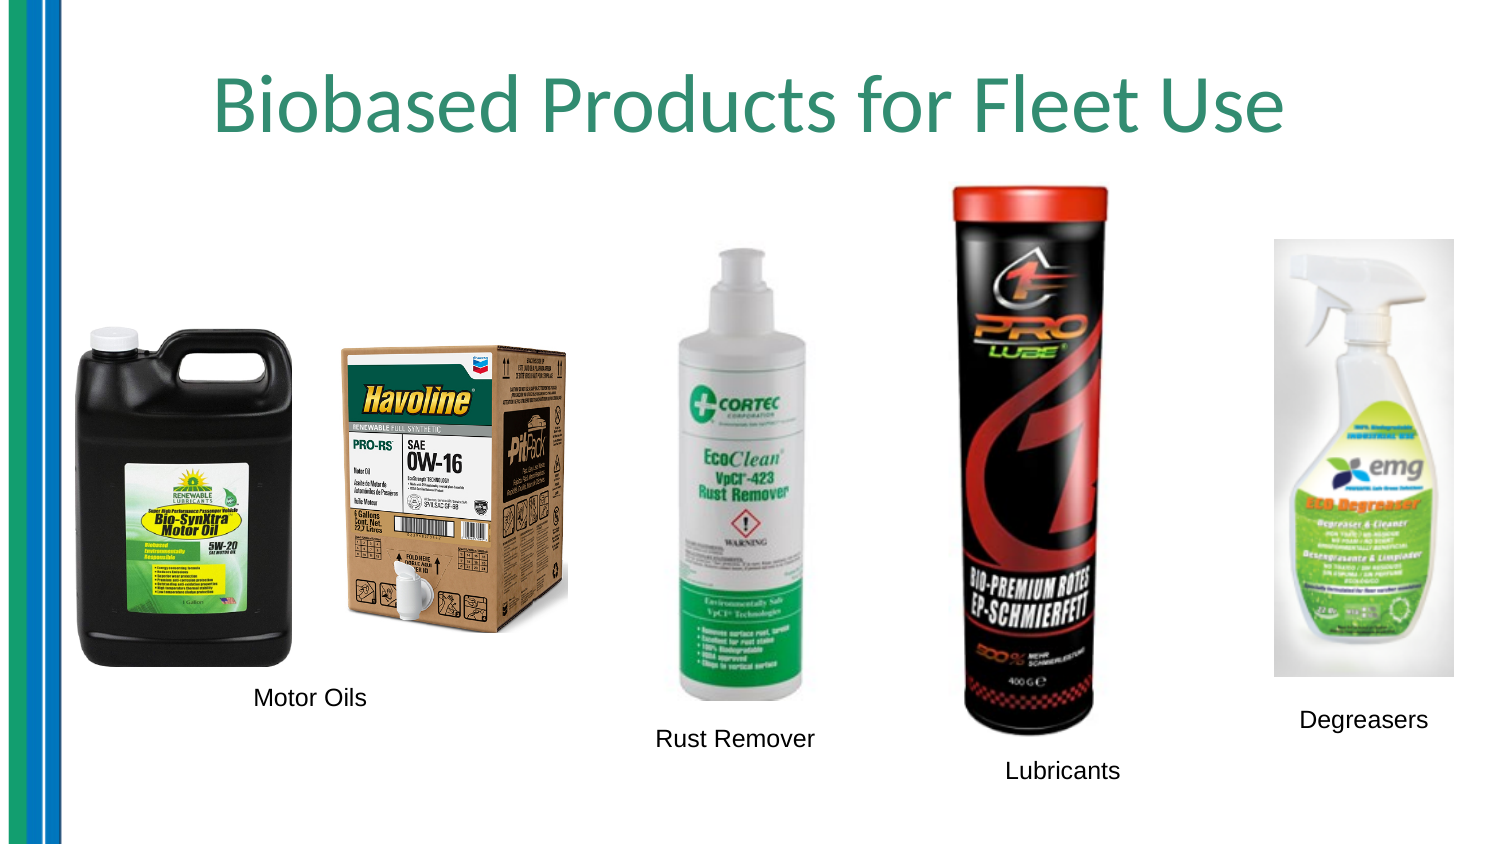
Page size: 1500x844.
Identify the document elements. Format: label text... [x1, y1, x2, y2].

picture [29, 0, 1500, 844]
picture [0, 0, 26, 844]
text_box Motor Oils [135, 673, 486, 719]
text_box Lubricants [887, 746, 1238, 792]
text_box Degreasers [1189, 696, 1500, 742]
title Biobased Products for Fleet Use [75, 33, 1425, 175]
text_box Rust Remover [560, 714, 911, 760]
